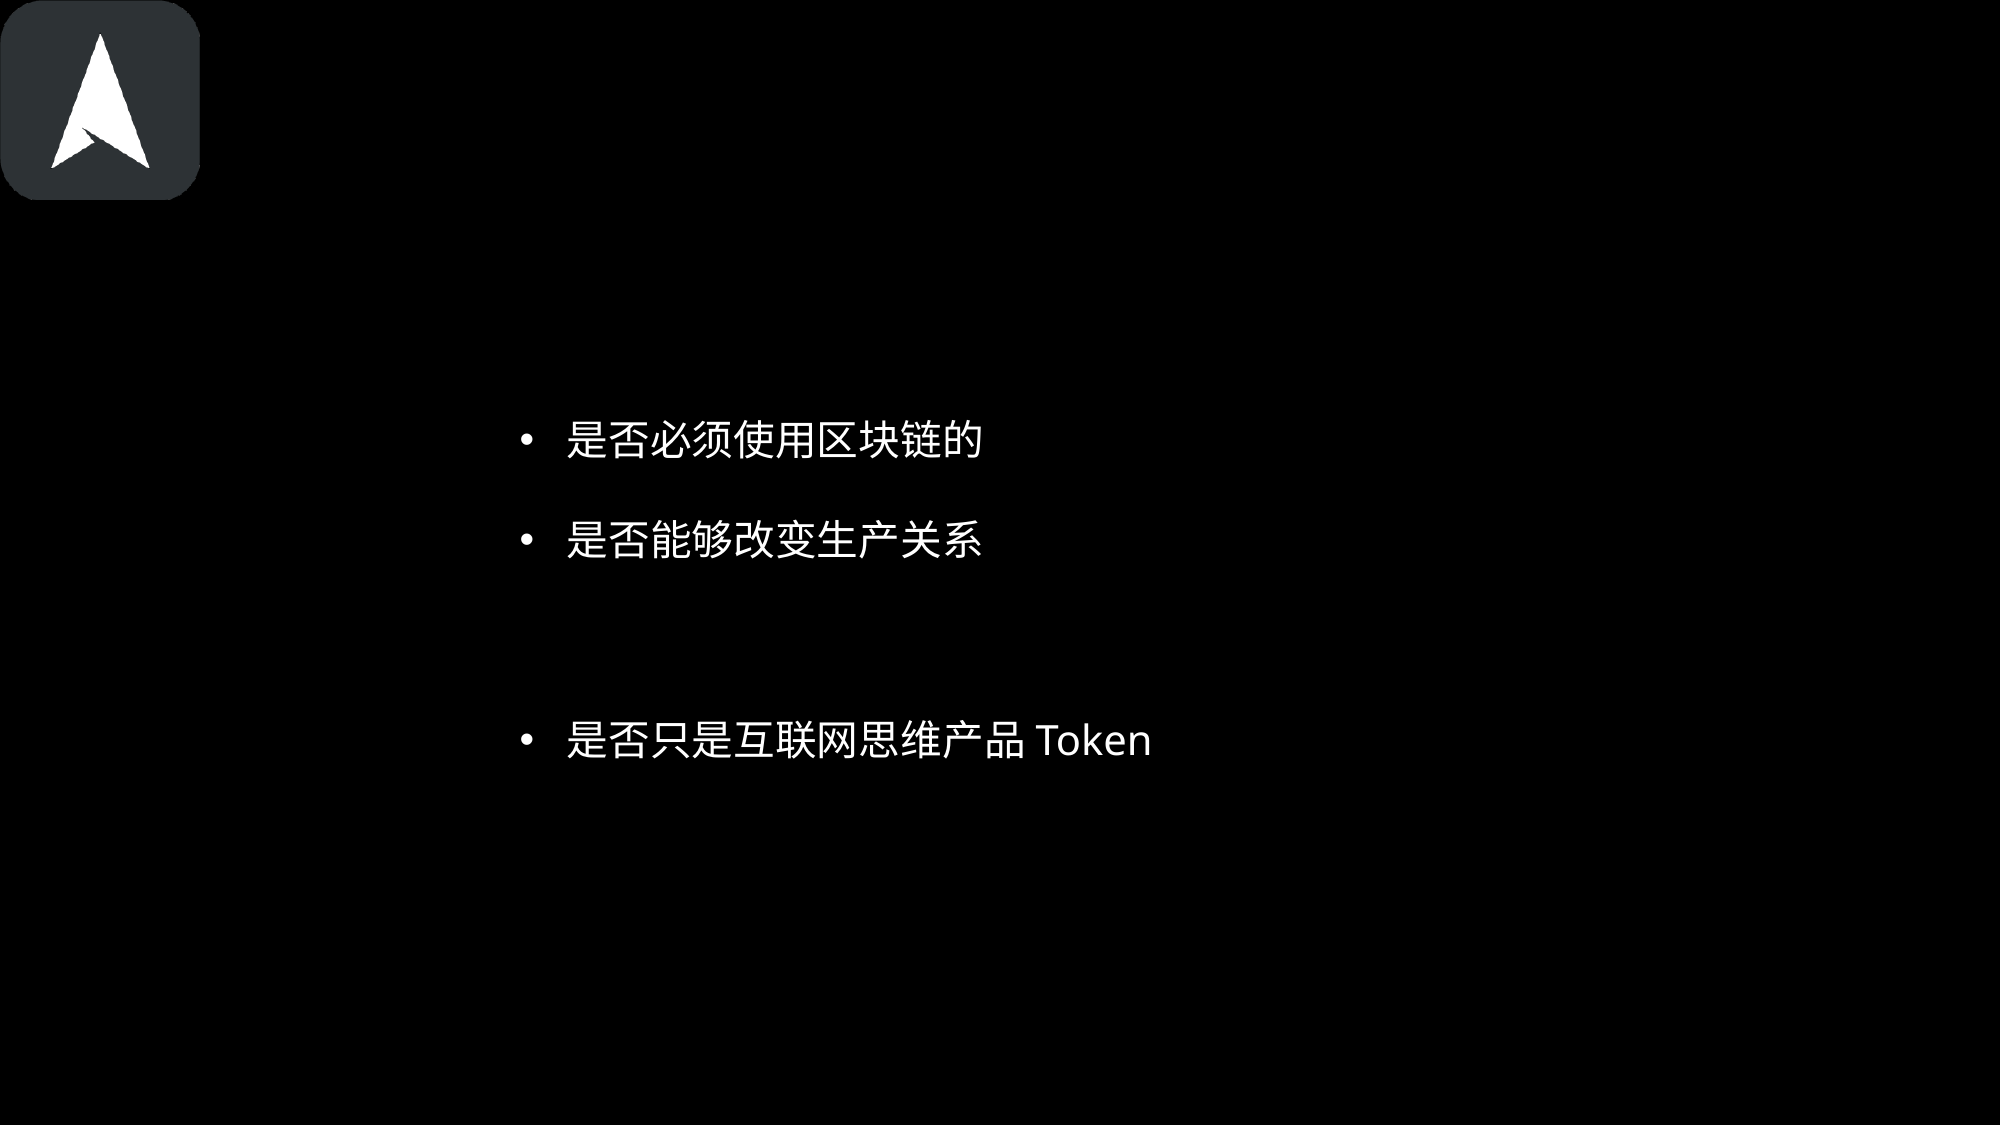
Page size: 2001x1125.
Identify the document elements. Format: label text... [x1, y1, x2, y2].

text_box 是否必须使用区块链的 是否能够改变生产关系去中 心化是手段去 是否只是互联网思维产品Token [504, 356, 1466, 772]
picture [0, 0, 200, 200]
